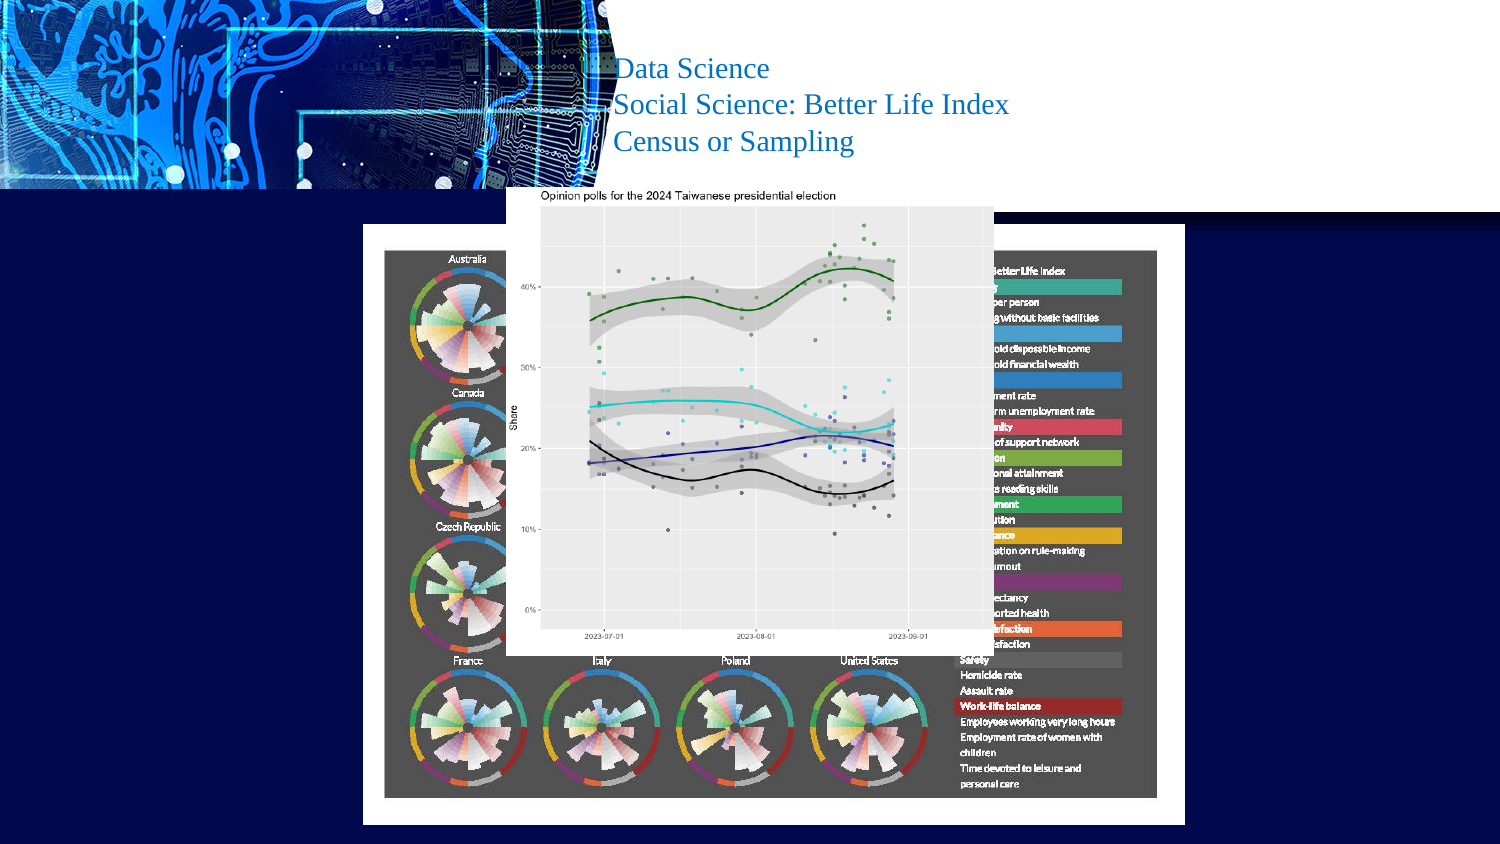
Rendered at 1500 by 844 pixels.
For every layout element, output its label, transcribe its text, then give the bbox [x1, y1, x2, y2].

title Data Science Social Science: Better Life Index Census or Sampling [598, 40, 1500, 166]
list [363, 224, 1186, 825]
picture [0, 0, 1500, 844]
